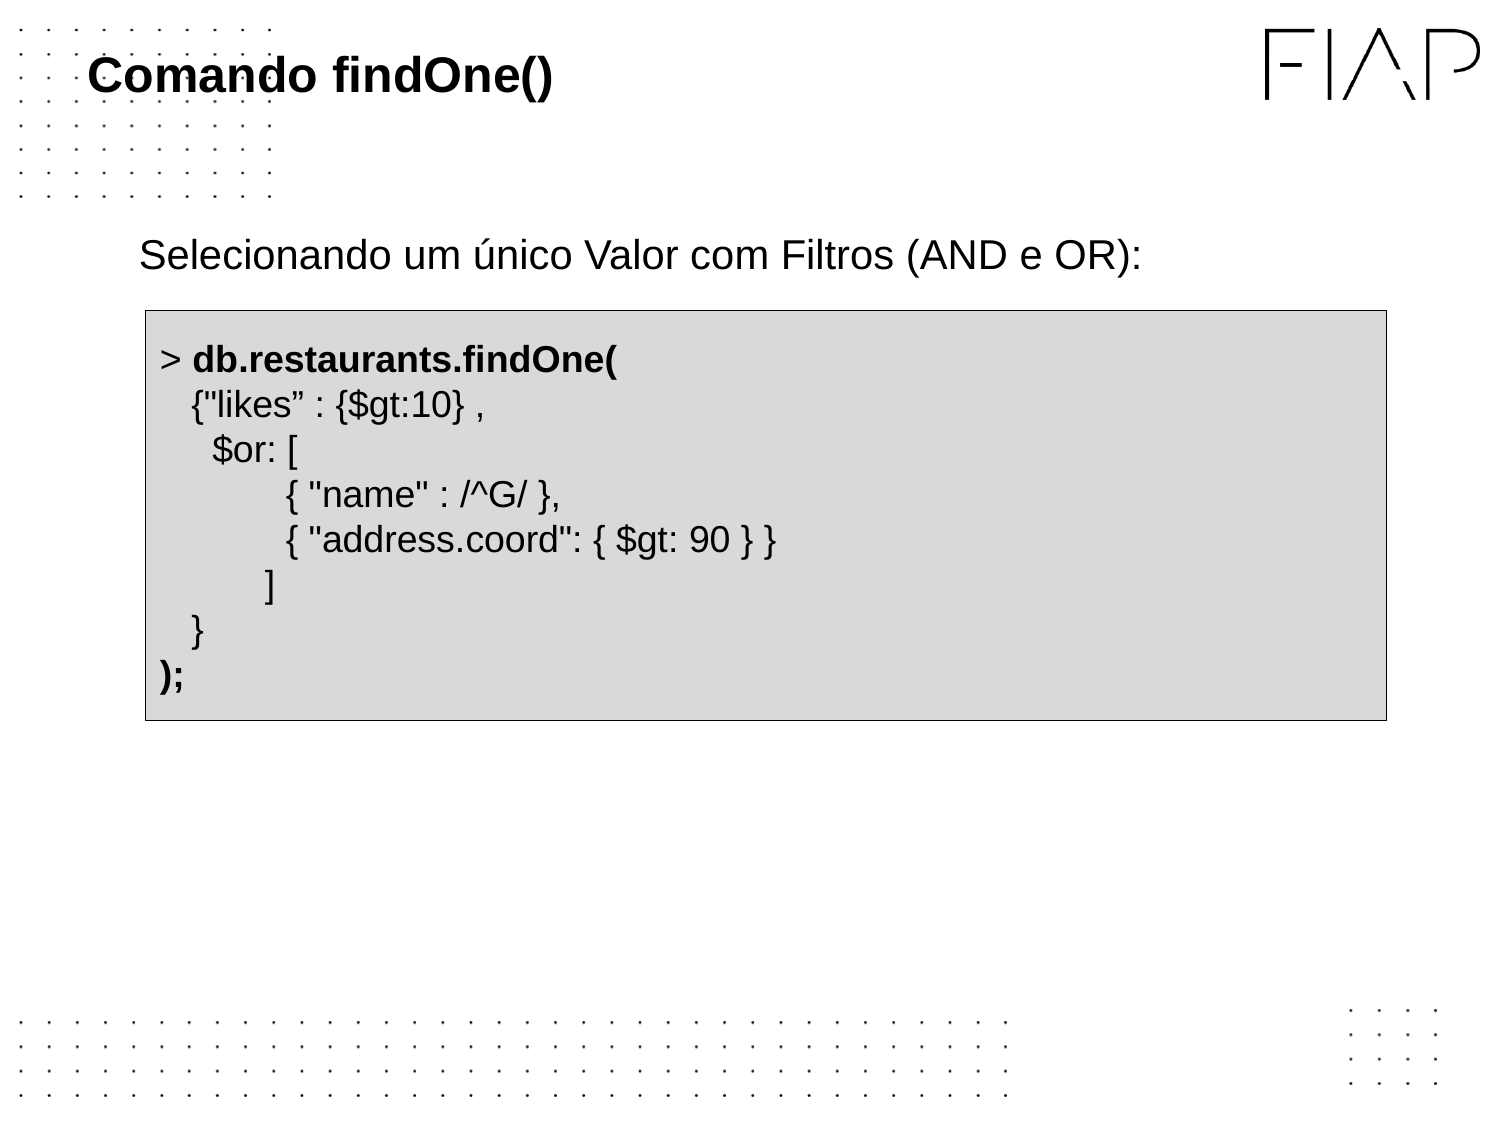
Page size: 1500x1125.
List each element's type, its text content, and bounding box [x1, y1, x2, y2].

title Comando findOne() [72, 38, 1223, 114]
picture [1344, 1007, 1437, 1085]
text_box Selecionando um único Valor com Filtros (AND e OR): [123, 220, 1327, 486]
text_box > db.restaurants.findOne( {"likes” : {$gt:10} , $or: [ { "name" : /^G/ }, { "address.coord": { $gt: 90 } } ] } ); [143, 308, 1388, 722]
picture [19, 1019, 1007, 1097]
picture [19, 28, 271, 198]
picture [1265, 28, 1480, 100]
